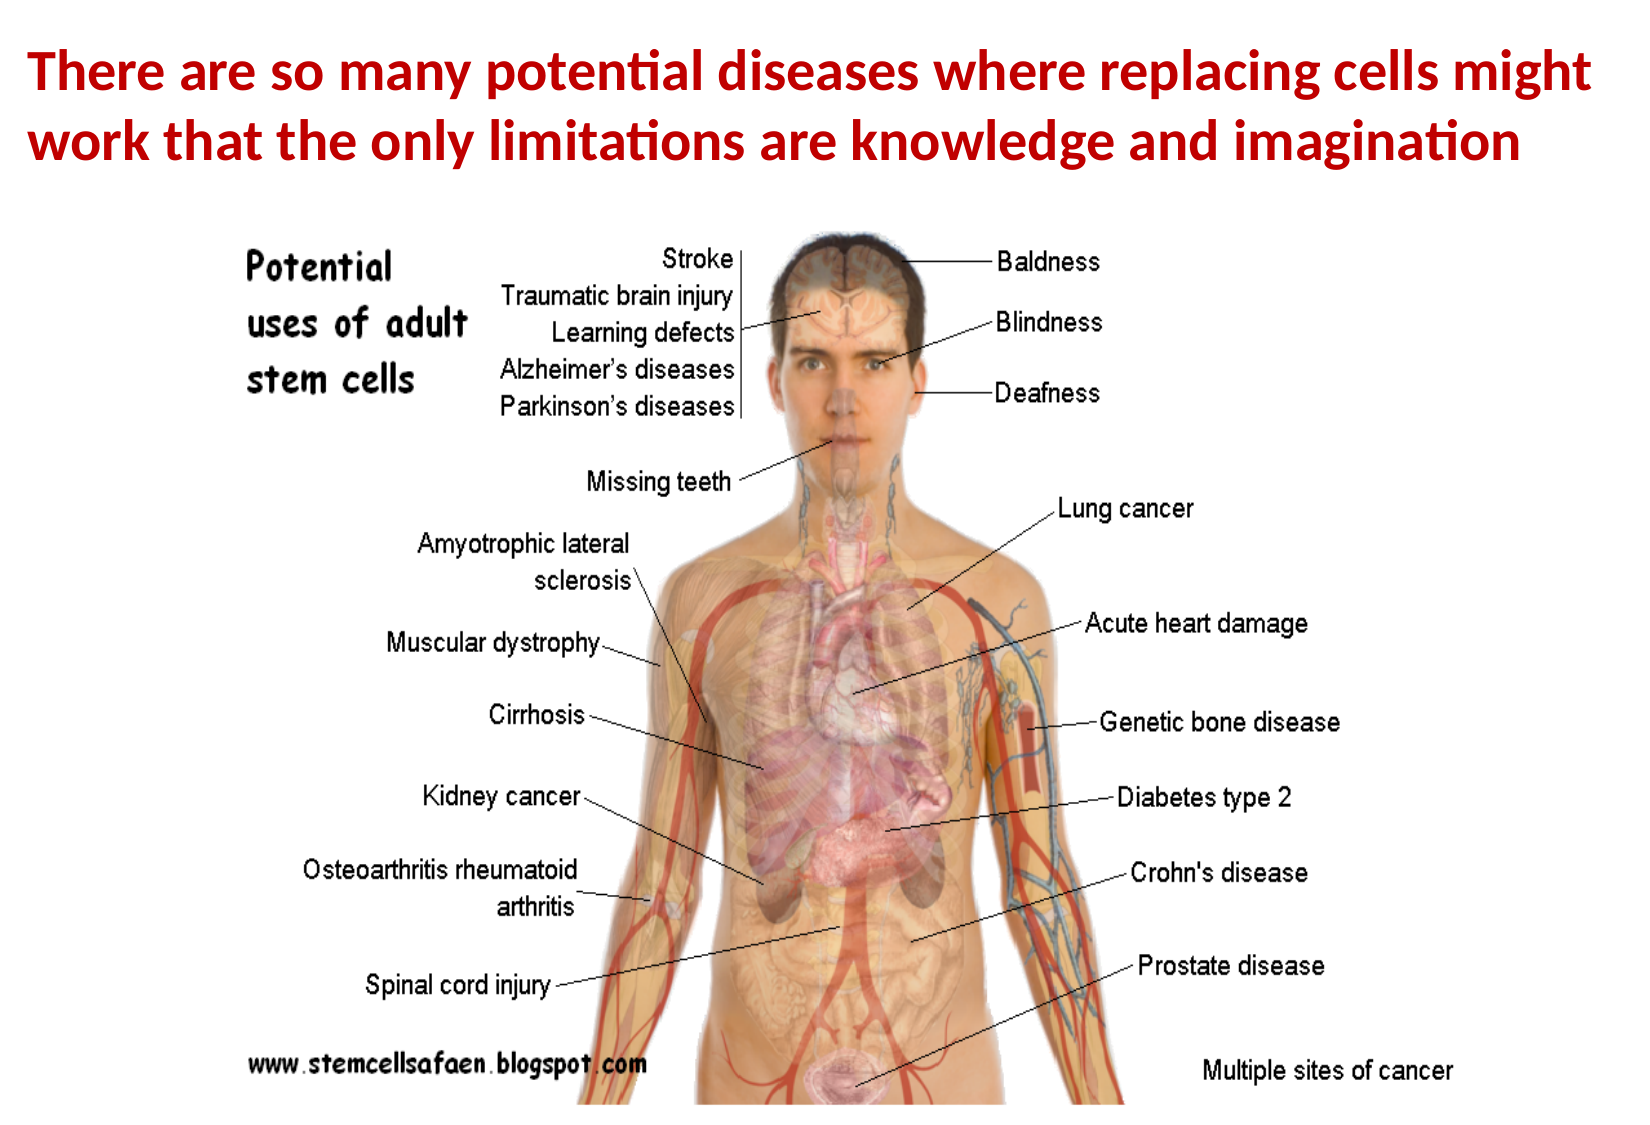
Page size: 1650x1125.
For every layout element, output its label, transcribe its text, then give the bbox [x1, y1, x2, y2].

text_box There are so many potential diseases where replacing cells might work that the only limitations are knowledge and imagination [12, 24, 1625, 182]
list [237, 224, 1474, 1109]
